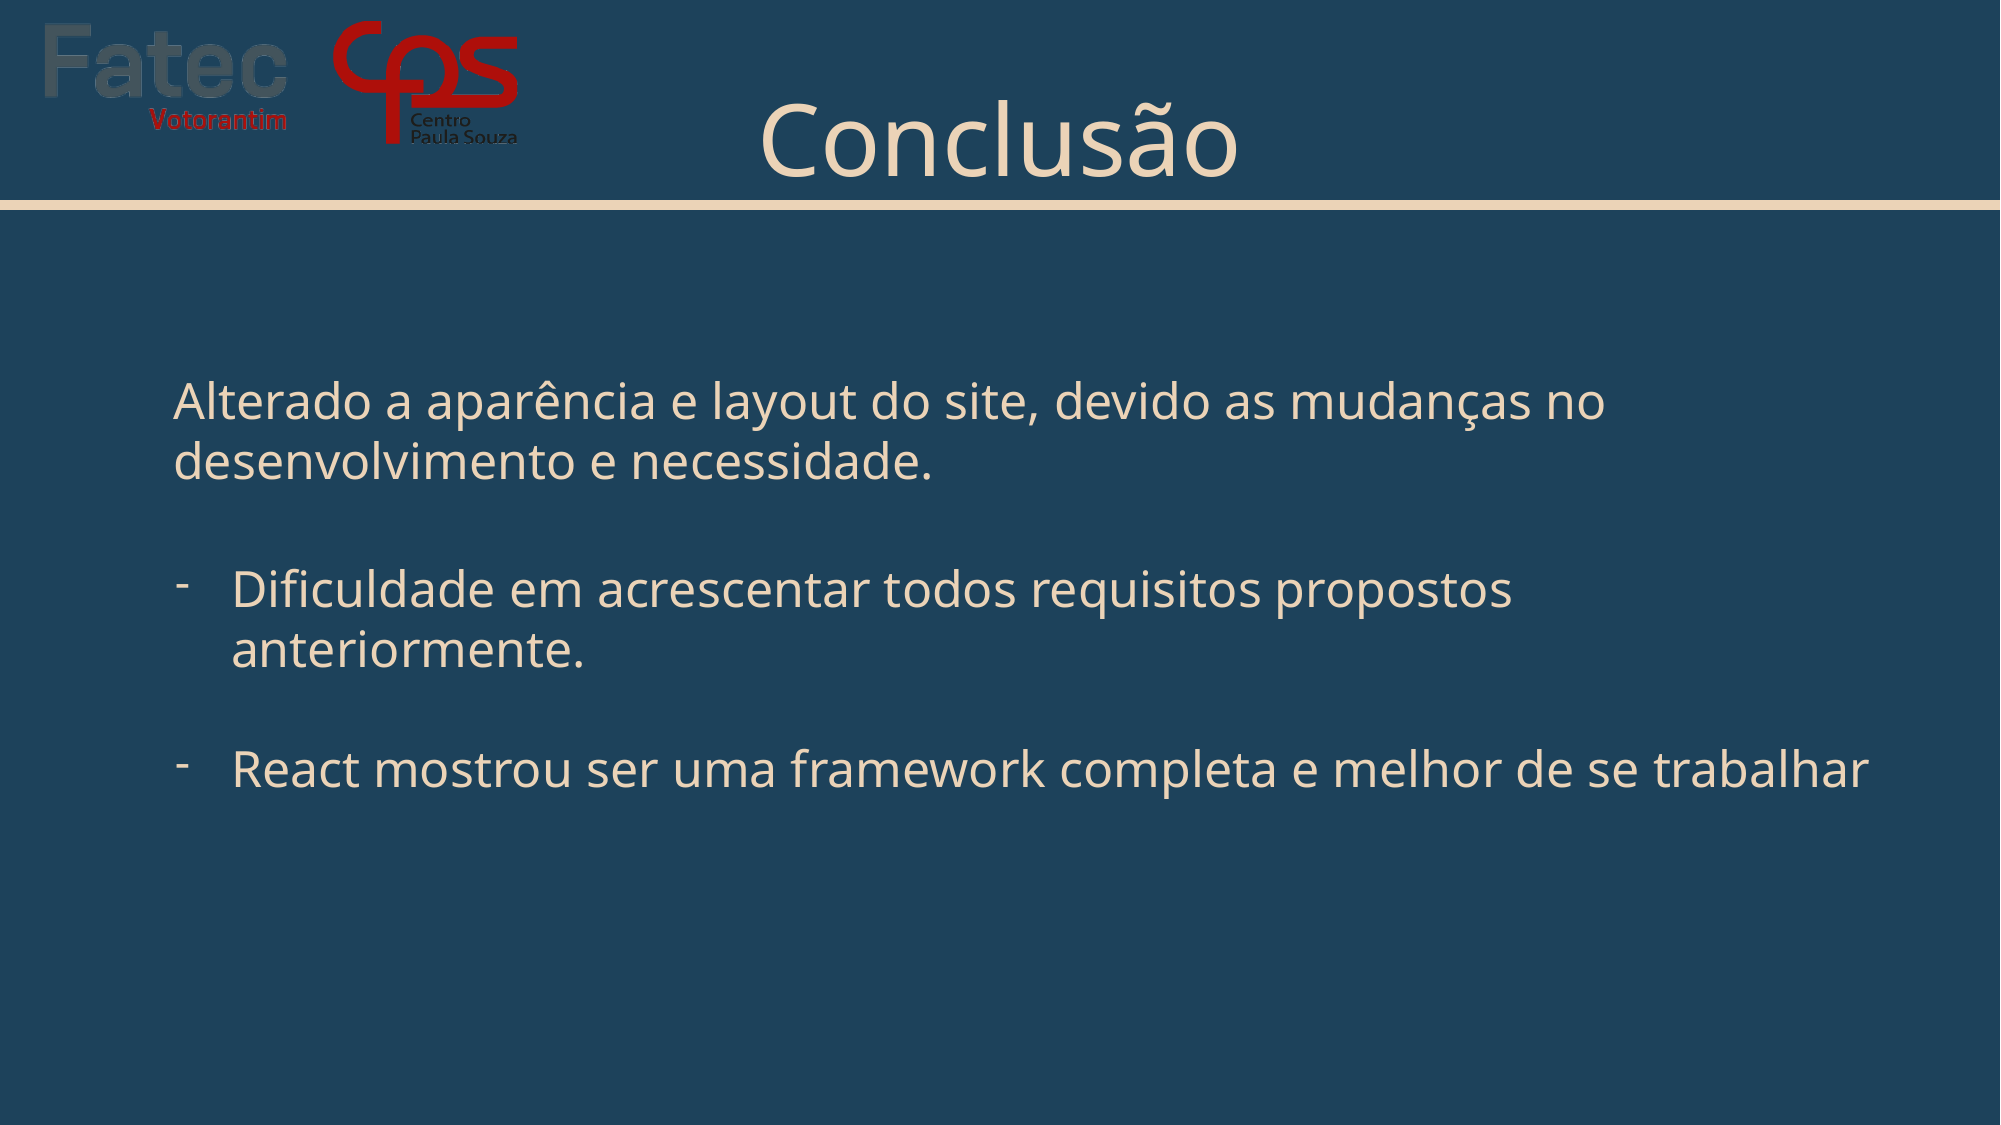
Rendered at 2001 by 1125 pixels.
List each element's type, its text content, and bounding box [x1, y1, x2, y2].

picture [44, 7, 289, 163]
text_box Conclusão [538, 68, 1462, 204]
picture [324, 21, 518, 144]
text_box Alterado a aparência e layout do site, devido as mudanças no desenvolvimento e necessidade. [158, 361, 1880, 497]
text_box Dificuldade em acrescentar todos requisitos propostos anteriormente. React mostrou ser uma framework completa e melhor de se trabalhar [159, 549, 1898, 865]
